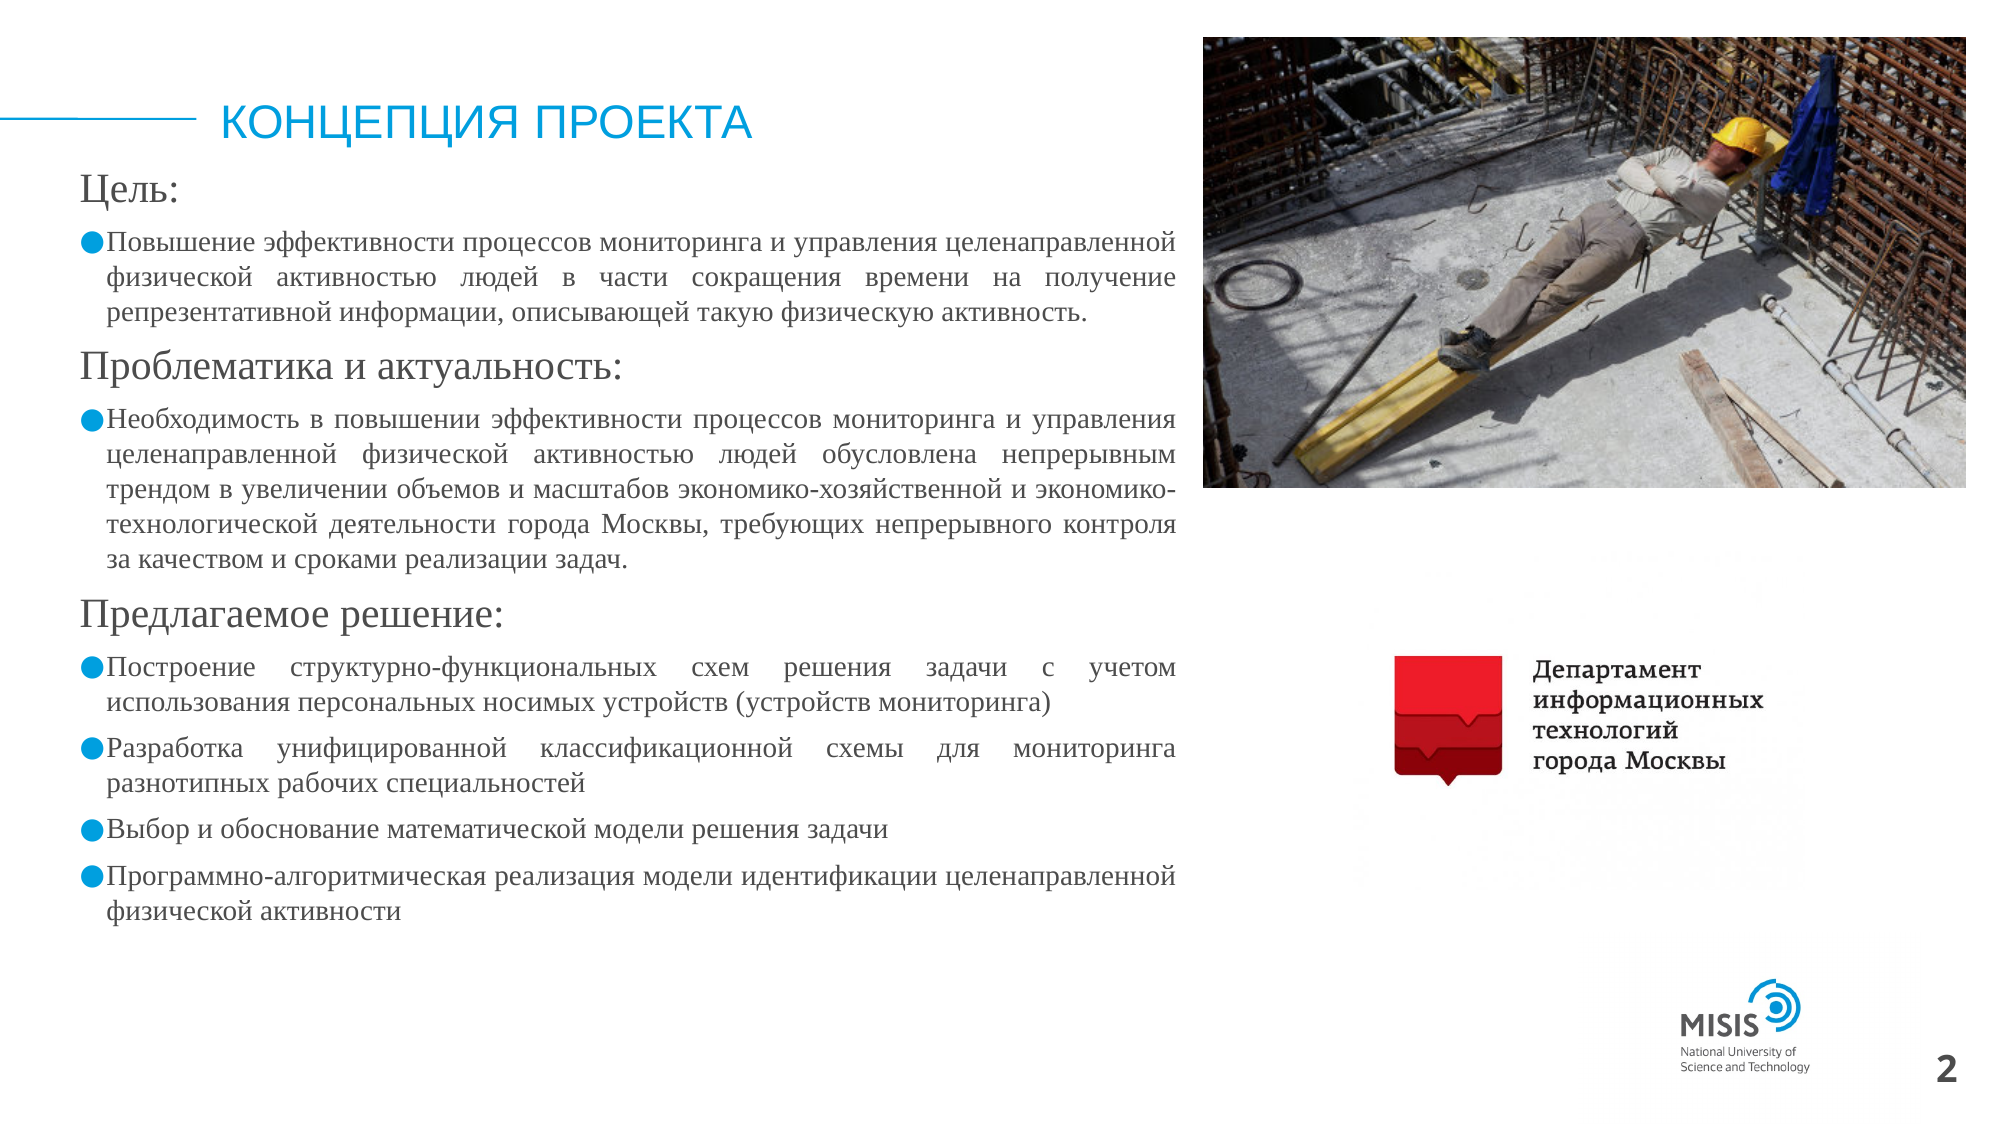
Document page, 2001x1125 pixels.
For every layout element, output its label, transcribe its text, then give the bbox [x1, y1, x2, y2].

picture [1352, 551, 1805, 890]
text_box Цель: Повышение эффективности процессов мониторинга и управления целенаправленной физической активностью людей в части сокращения времени на получение репрезентативной информации, описывающей такую физическую активность. Проблематика и актуальность: Необходимость в повышении эффективности процессов мониторинга и управления целенаправленной физической активностью людей обусловлена непрерывным трендом в увеличении объемов и масштабов экономико-хозяйственной и экономико-технологической деятельности города Москвы, требующих непрерывного контроля за качеством и сроками реализации задач. Предлагаемое решение: Построение структурно-функциональных схем решения задачи с учетом использования персональных носимых устройств (устройств мониторинга) Разработка унифицированной классификационной схемы для мониторинга разнотипных рабочих специальностей Выбор и обоснование математической модели решения задачи Программно-алгоритмическая реализация модели идентификации целенаправленной физической активности [79, 160, 1178, 926]
slide_number 2 [1925, 1045, 1958, 1105]
text_box Концепция проекта [218, 91, 797, 148]
picture [1578, 932, 1921, 1125]
picture [1203, 37, 1966, 488]
